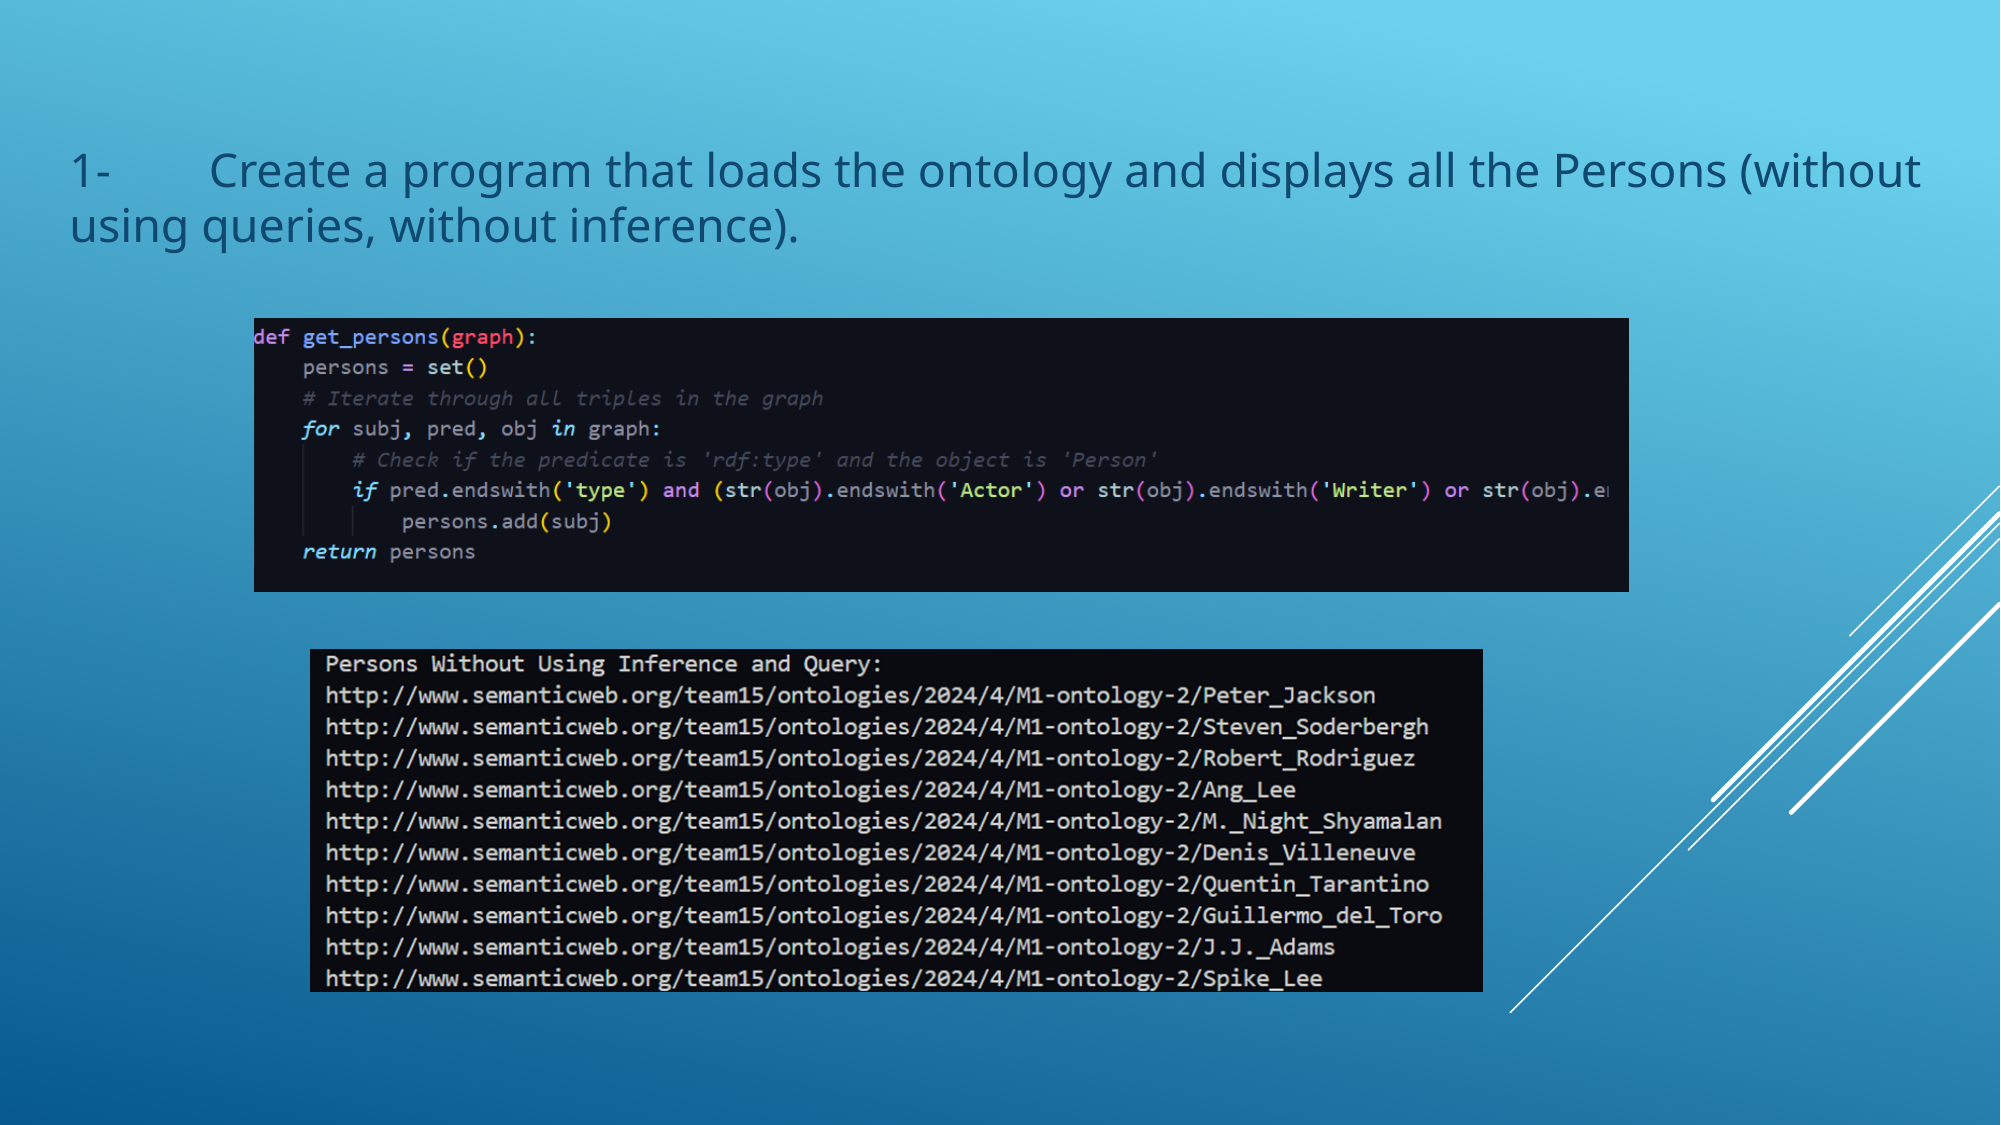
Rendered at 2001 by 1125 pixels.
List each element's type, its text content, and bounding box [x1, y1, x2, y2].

list 1- Create a program that loads the ontology and displays all the Persons (without using queries, without inference). [54, 55, 2000, 261]
picture [253, 318, 1630, 592]
picture [309, 649, 1484, 993]
